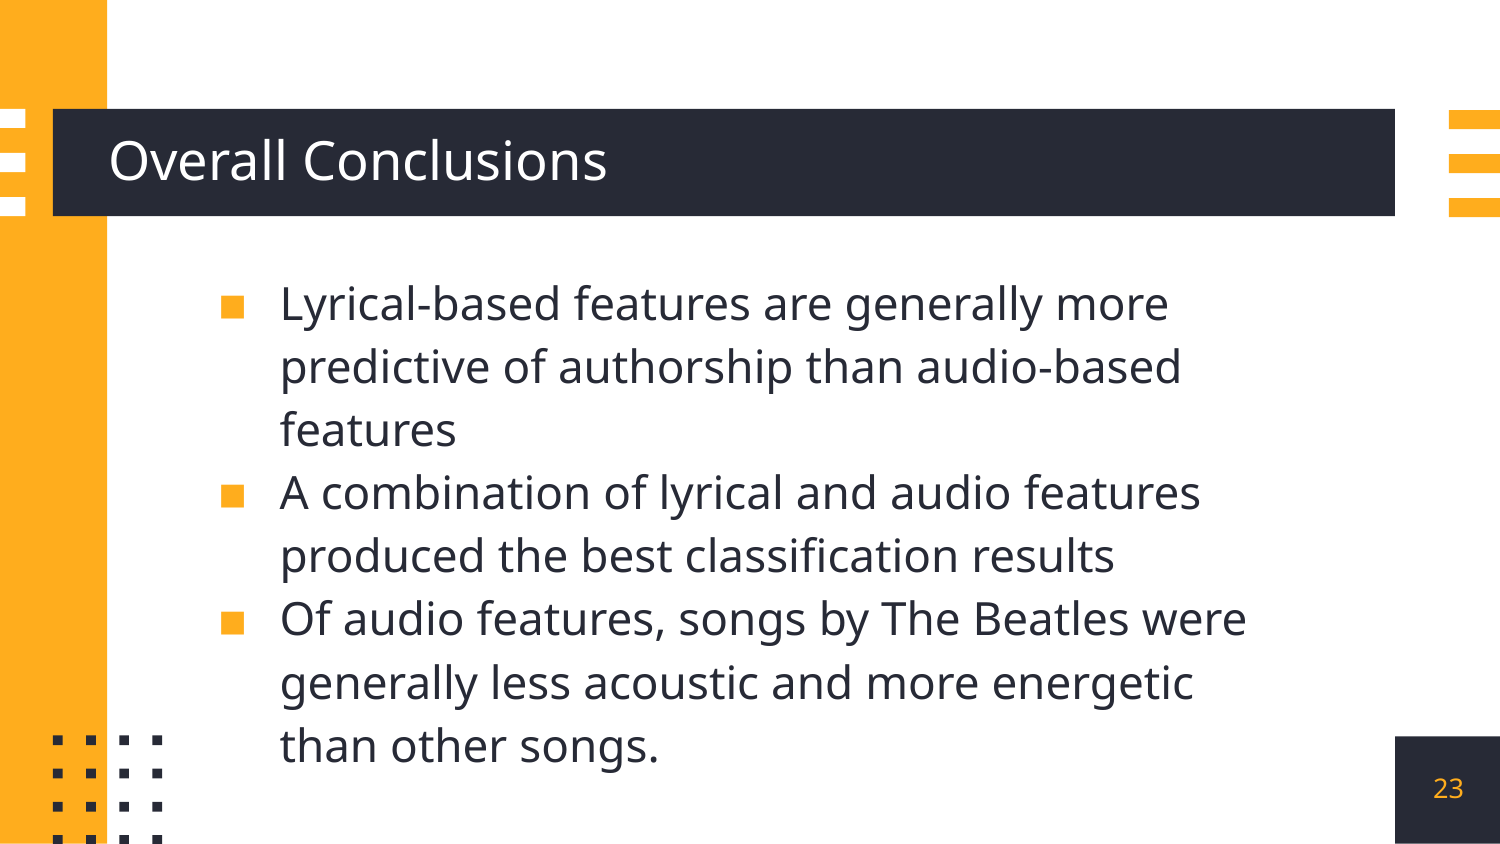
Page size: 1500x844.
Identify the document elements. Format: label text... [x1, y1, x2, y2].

title Overall Conclusions [108, 108, 1396, 217]
list Lyrical-based features are generally more predictive of authorship than audio-based features A combination of lyrical and audio features produced the best classification results Of audio features, songs by The Beatles were generally less acoustic and more energetic than other songs. [204, 265, 1296, 740]
slide_number 23 [1395, 736, 1500, 844]
